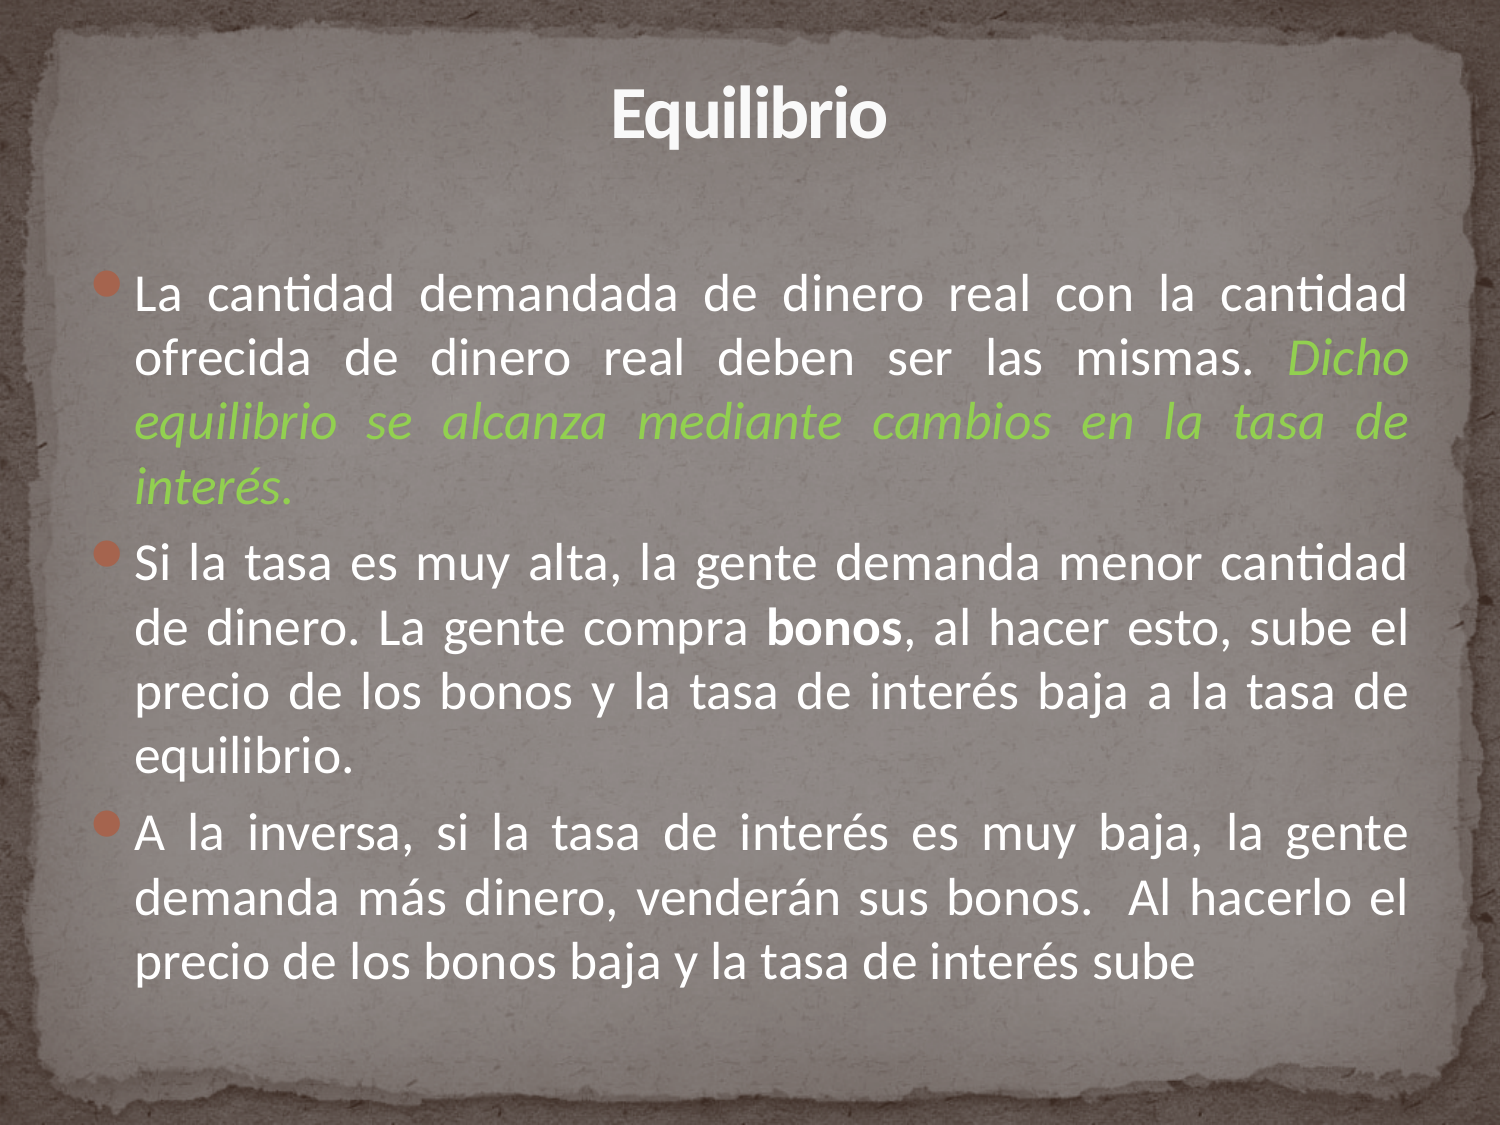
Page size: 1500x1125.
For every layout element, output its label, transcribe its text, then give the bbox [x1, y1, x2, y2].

title Equilibrio [74, 24, 1425, 161]
list La cantidad demandada de dinero real con la cantidad ofrecida de dinero real deben ser las mismas. Dicho equilibrio se alcanza mediante cambios en la tasa de interés. Si la tasa es muy alta, la gente demanda menor cantidad de dinero. La gente compra bonos, al hacer esto, sube el precio de los bonos y la tasa de interés baja a la tasa de equilibrio. A la inversa, si la tasa de interés es muy baja, la gente demanda más dinero, venderán sus bonos. Al hacerlo el precio de los bonos baja y la tasa de interés sube [75, 249, 1425, 1000]
